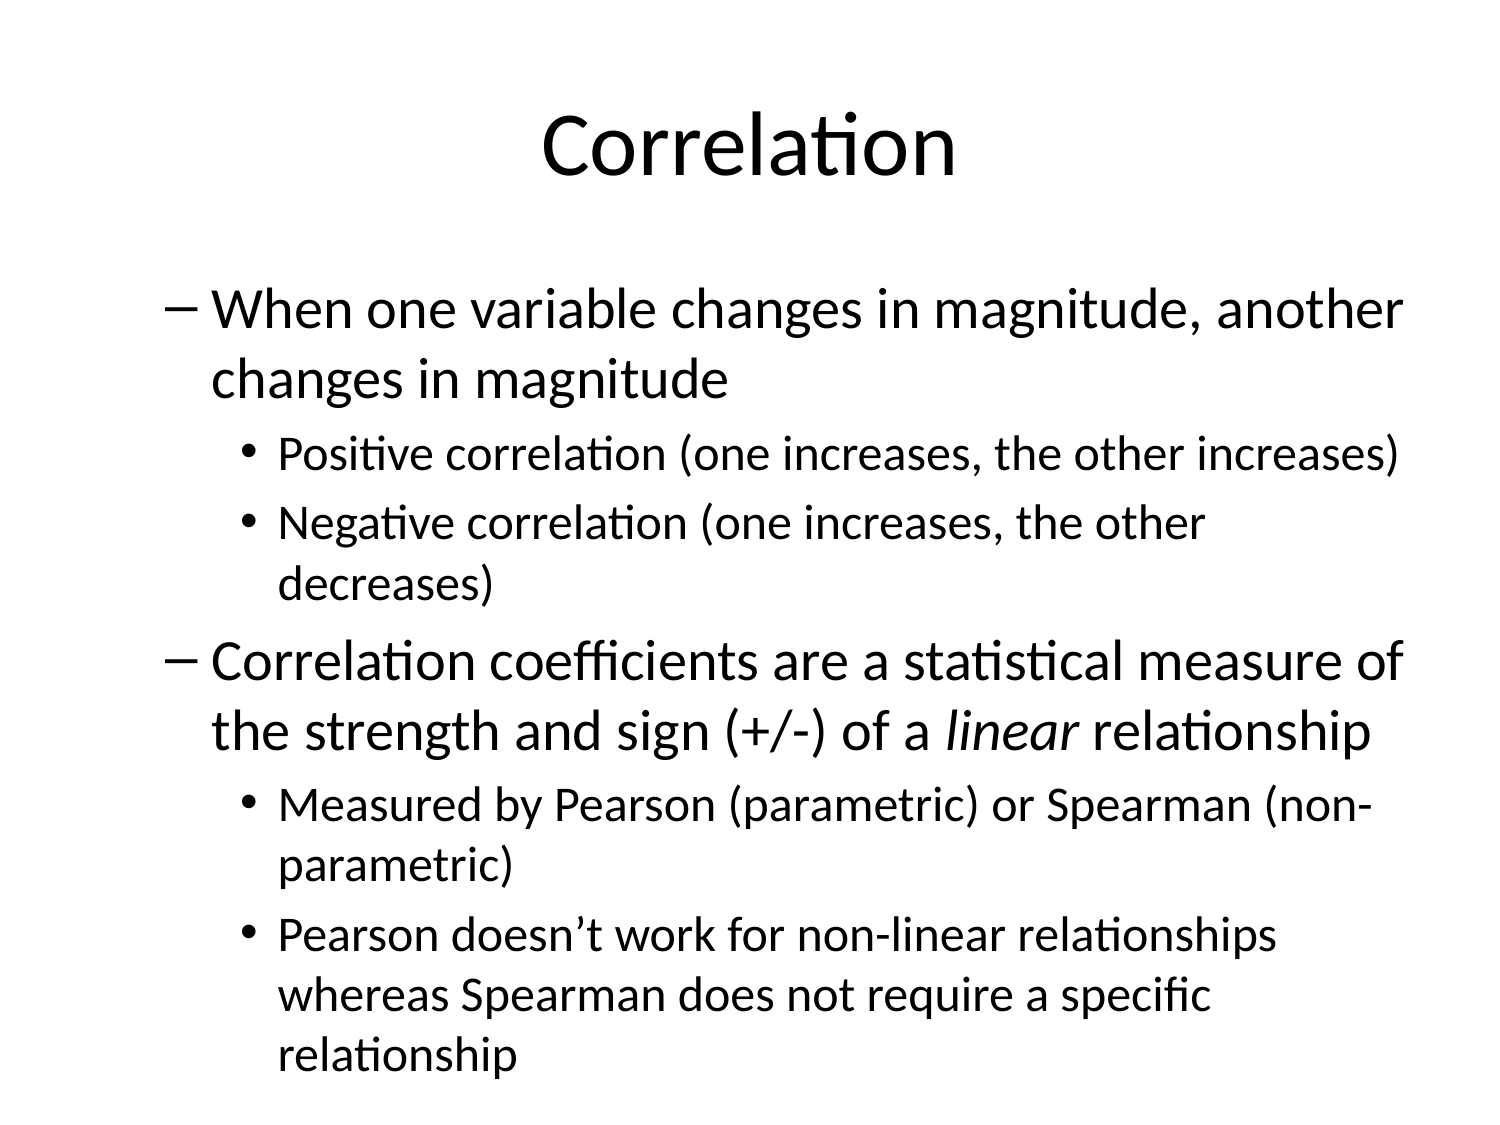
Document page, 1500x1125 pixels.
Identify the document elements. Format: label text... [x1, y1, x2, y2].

list When one variable changes in magnitude, another changes in magnitude Positive correlation (one increases, the other increases) Negative correlation (one increases, the other decreases) Correlation coefficients are a statistical measure of the strength and sign (+/-) of a linear relationship Measured by Pearson (parametric) or Spearman (non-parametric) Pearson doesn’t work for non-linear relationships whereas Spearman does not require a specific relationship [75, 262, 1425, 1005]
title Correlation [75, 45, 1425, 233]
